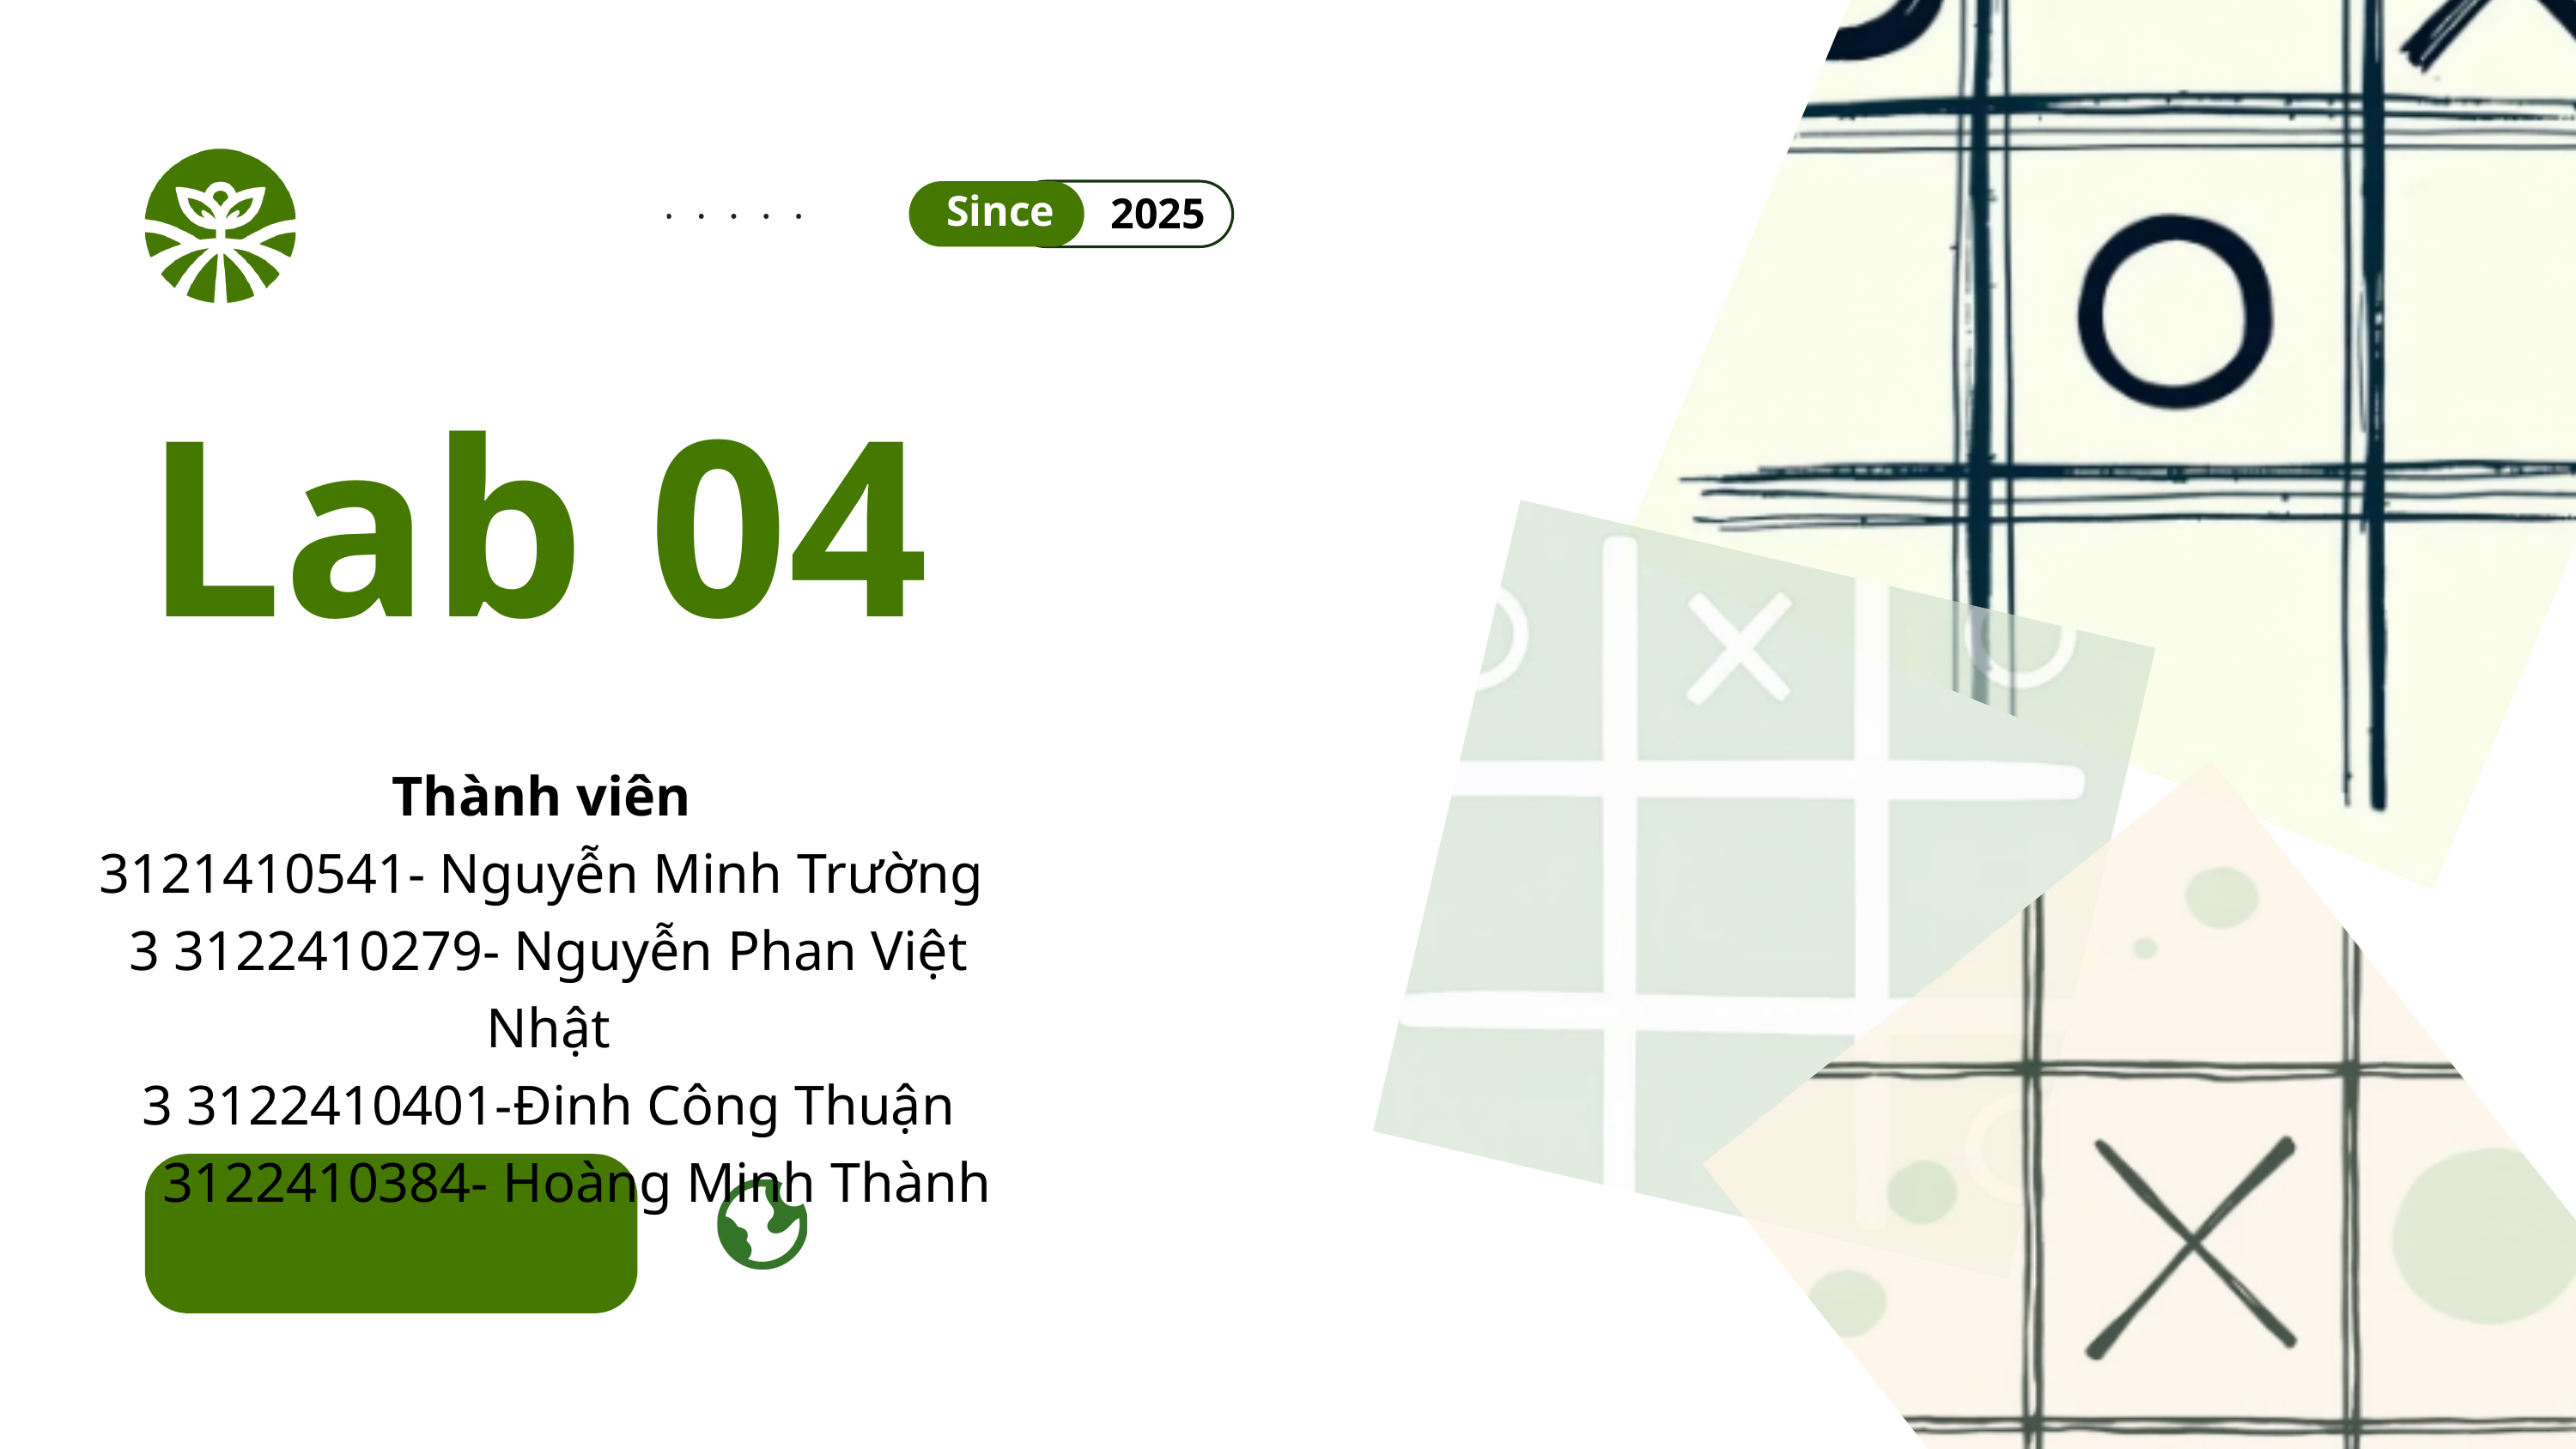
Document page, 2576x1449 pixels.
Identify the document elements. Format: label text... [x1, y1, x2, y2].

text_box [1373, 500, 2156, 1218]
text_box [1085, 180, 1233, 247]
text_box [144, 1153, 638, 1314]
text_box [1702, 760, 2576, 1449]
text_box [144, 144, 296, 303]
text_box [717, 1214, 808, 1270]
text_box Lab 04 [144, 324, 1250, 666]
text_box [908, 180, 1084, 247]
text_box [1632, 0, 2576, 890]
text_box Thành viên 3121410541- Nguyễn Minh Trường 3 3122410279- Nguyễn Phan Việt Nhật 3 3122410401-Đinh Công Thuận 3122410384- Hoàng Minh Thành [84, 749, 1013, 1214]
text_box [666, 214, 808, 223]
